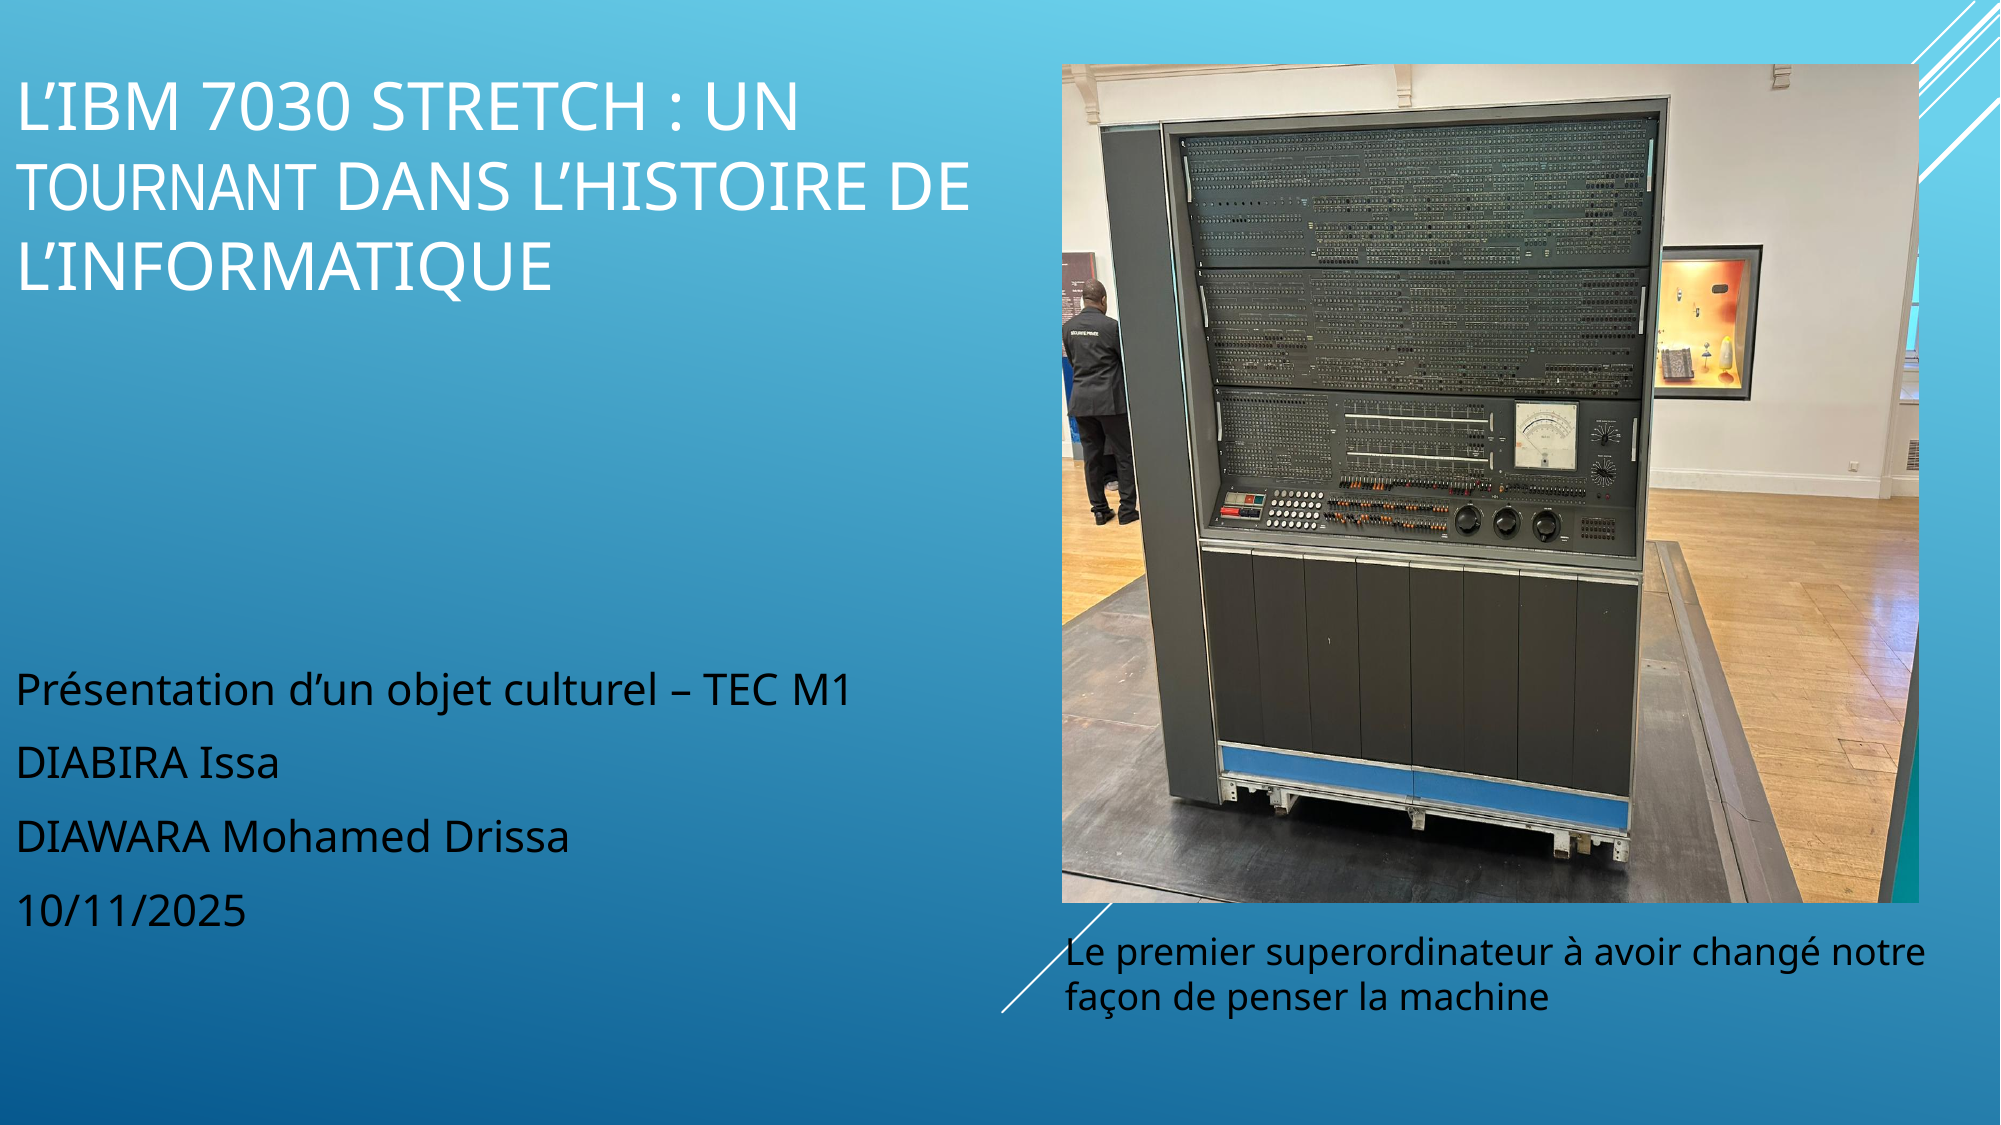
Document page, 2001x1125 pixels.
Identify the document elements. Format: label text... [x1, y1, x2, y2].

title L’IBM 7030 Stretch : un tournant dans l’histoire de l’informatique [0, 0, 1063, 312]
text_box Le premier superordinateur à avoir changé notre façon de penser la machine [1050, 920, 2000, 1025]
picture [1062, 63, 1920, 904]
subtitle Présentation d’un objet culturel – TEC M1 DIABIRA Issa DIAWARA Mohamed Drissa 10/11/2025 [0, 653, 1050, 974]
